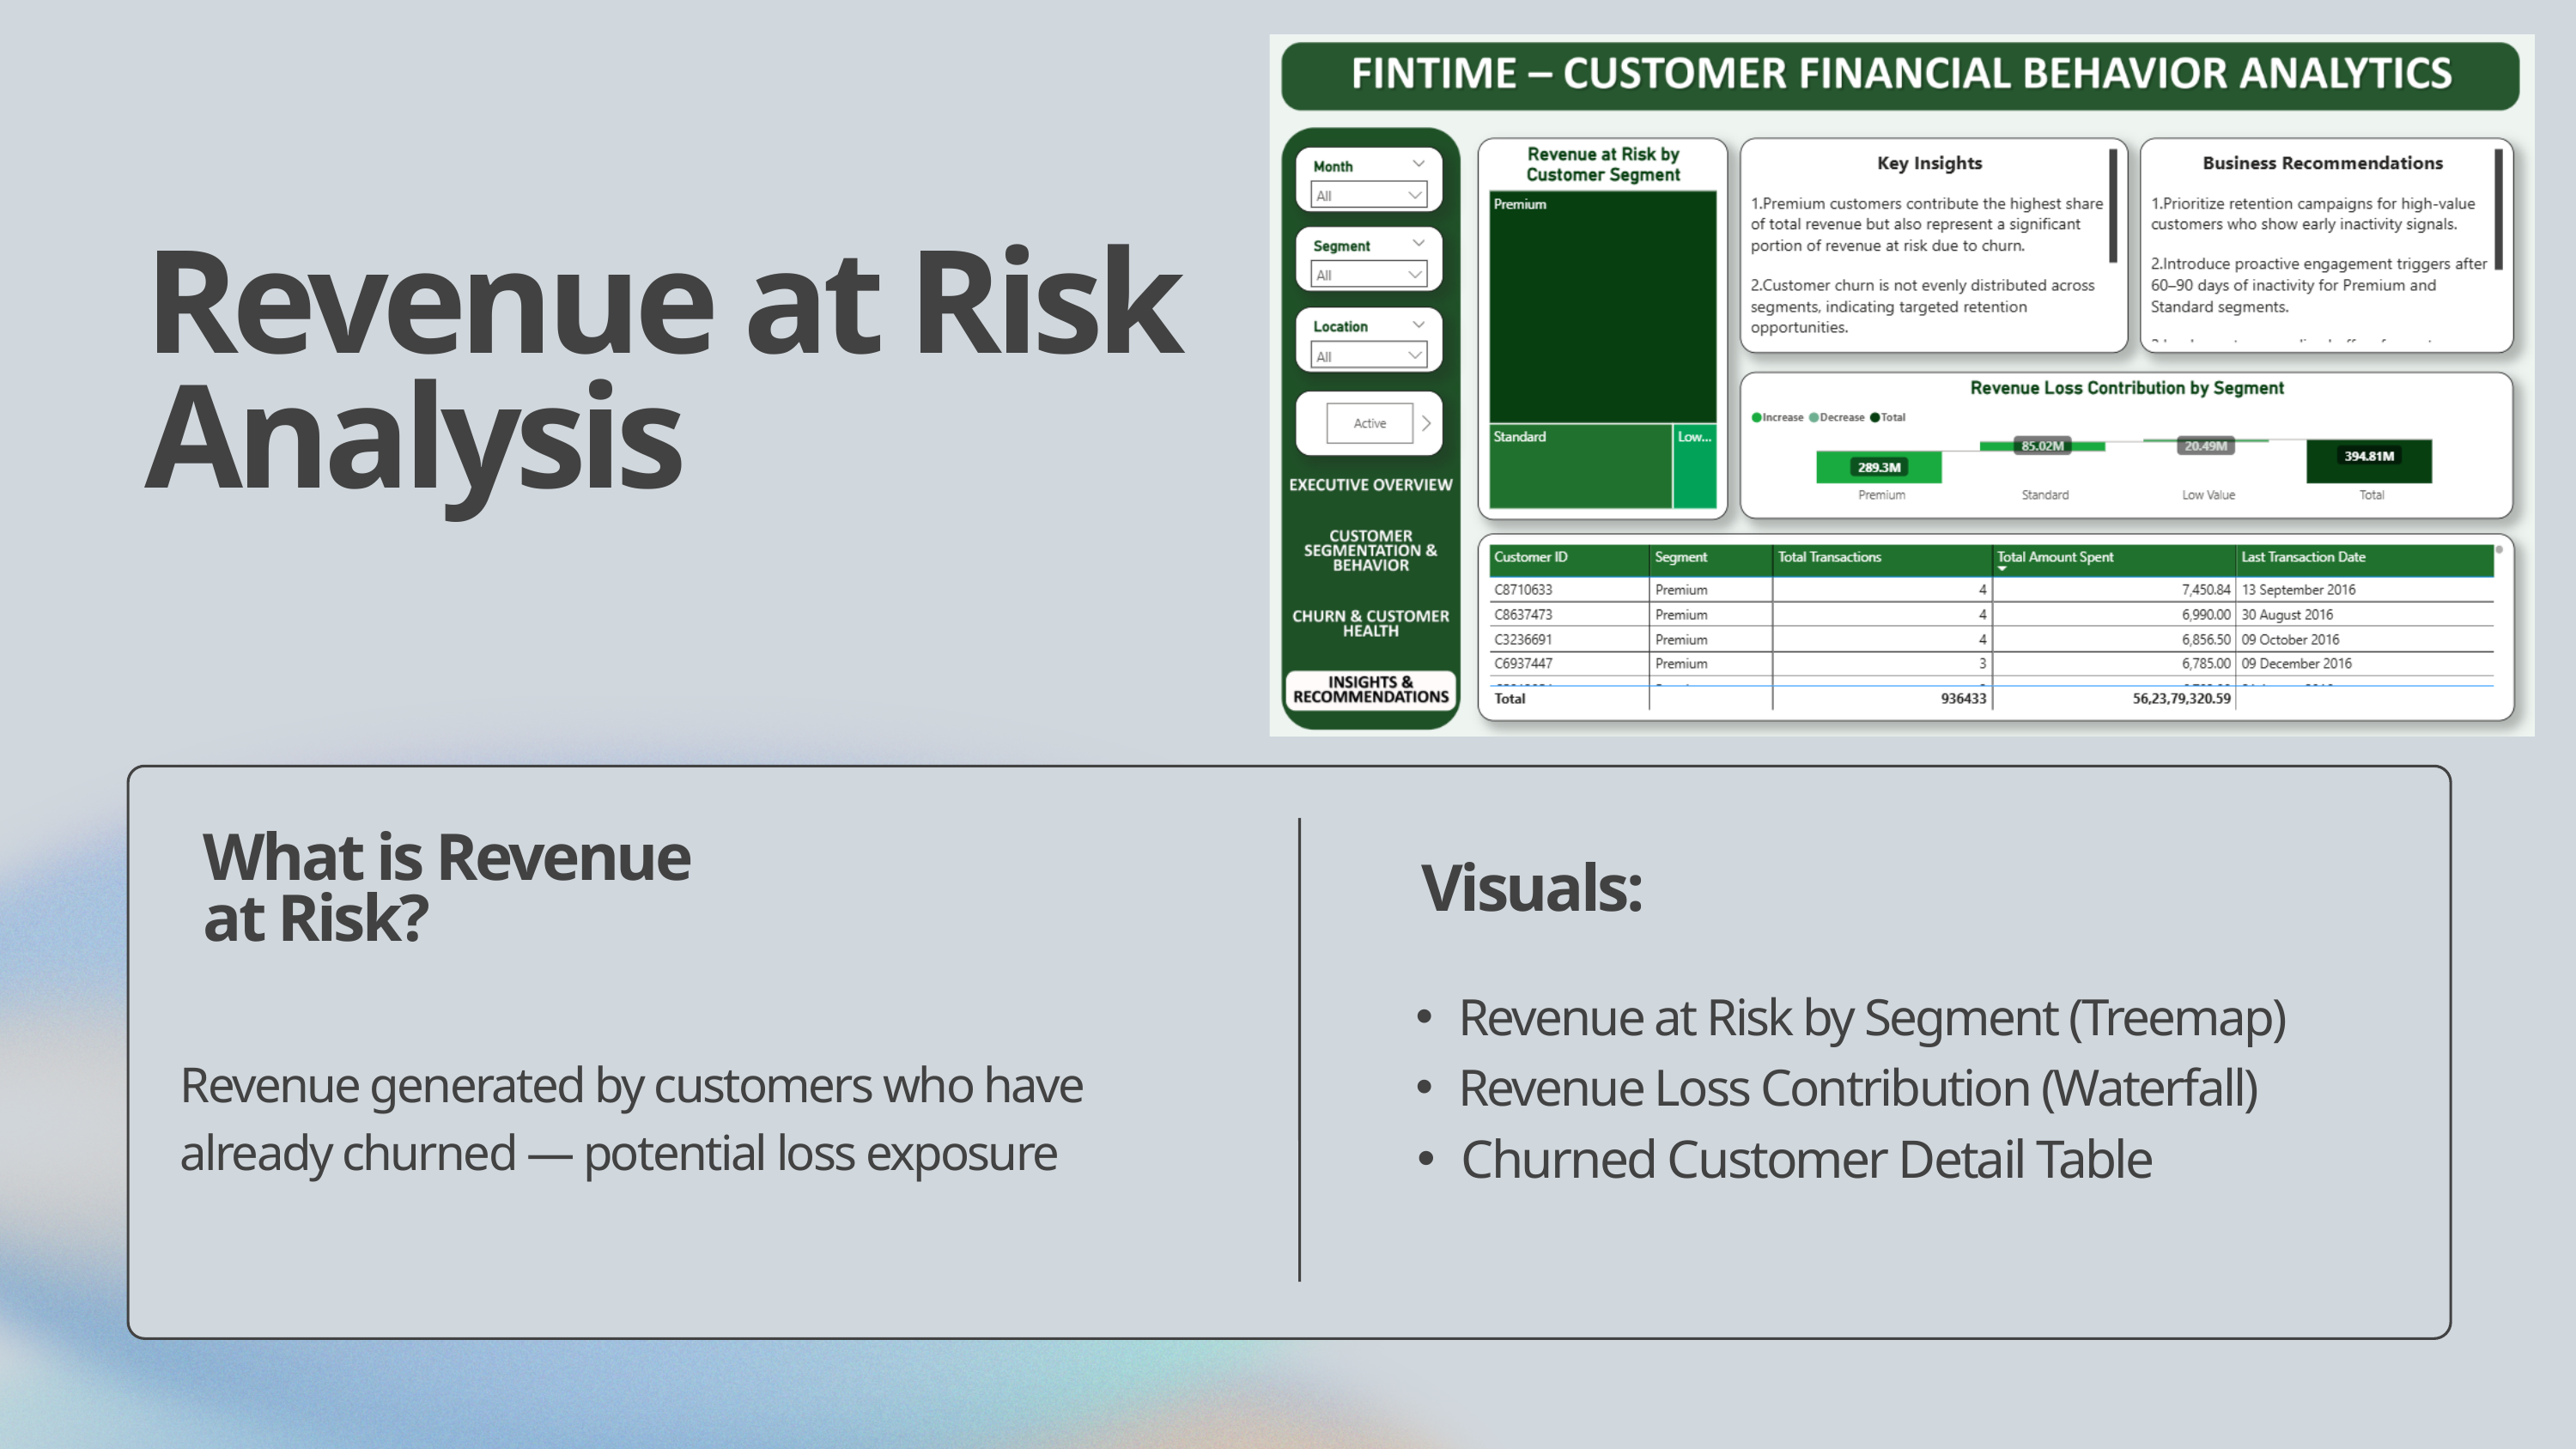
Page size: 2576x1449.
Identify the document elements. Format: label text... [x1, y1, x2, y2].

text_box Revenue at Risk Analysis [144, 247, 1190, 517]
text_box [127, 766, 2451, 1339]
text_box [1269, 34, 2535, 737]
text_box [0, 696, 1522, 1449]
